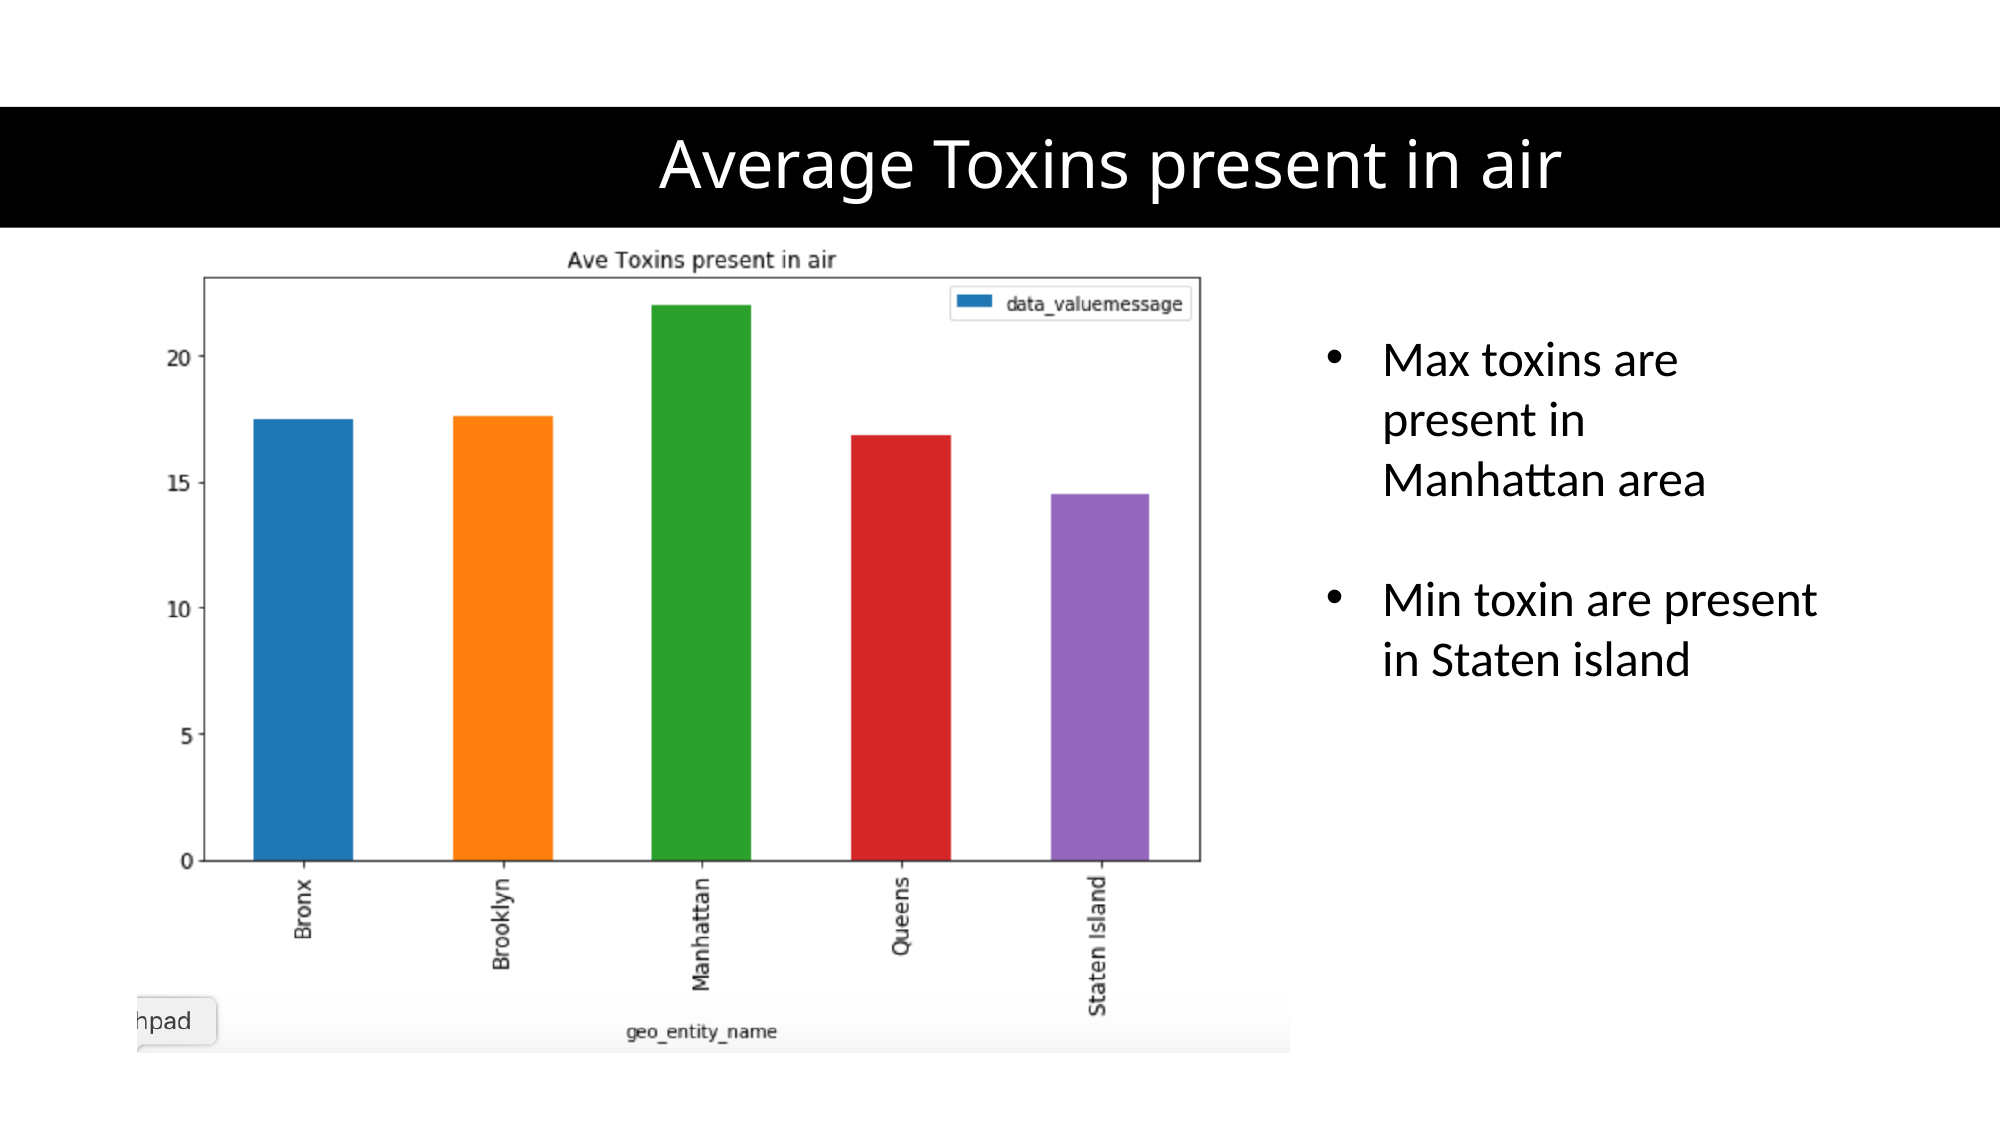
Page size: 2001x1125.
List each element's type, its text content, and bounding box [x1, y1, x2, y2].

title Average Toxins present in air [91, 105, 1931, 228]
text_box [1290, 106, 2000, 229]
text_box [0, 106, 137, 229]
text_box Max toxins are present in Manhattan area Min toxin are present in Staten island [1311, 319, 1836, 695]
picture [137, 228, 1290, 1053]
